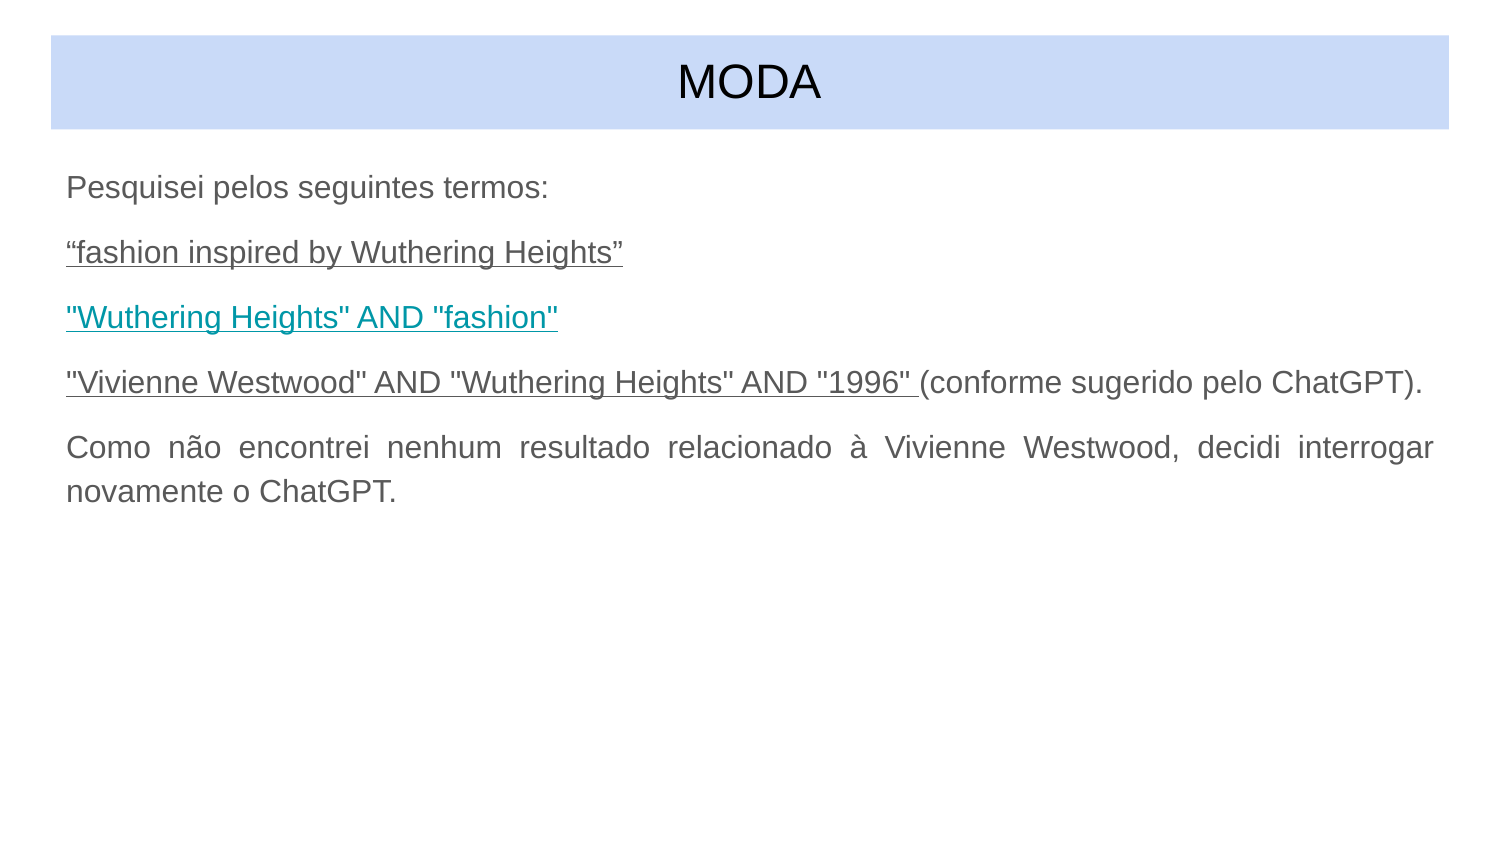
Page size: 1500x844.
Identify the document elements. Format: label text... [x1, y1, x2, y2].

title MODA [51, 35, 1449, 130]
list Pesquisei pelos seguintes termos: “fashion inspired by Wuthering Heights” "Wuthering Heights" AND "fashion" "Vivienne Westwood" AND "Wuthering Heights" AND "1996" (conforme sugerido pelo ChatGPT). Como não encontrei nenhum resultado relacionado à Vivienne Westwood, decidi interrogar novamente o ChatGPT. [51, 146, 1449, 553]
